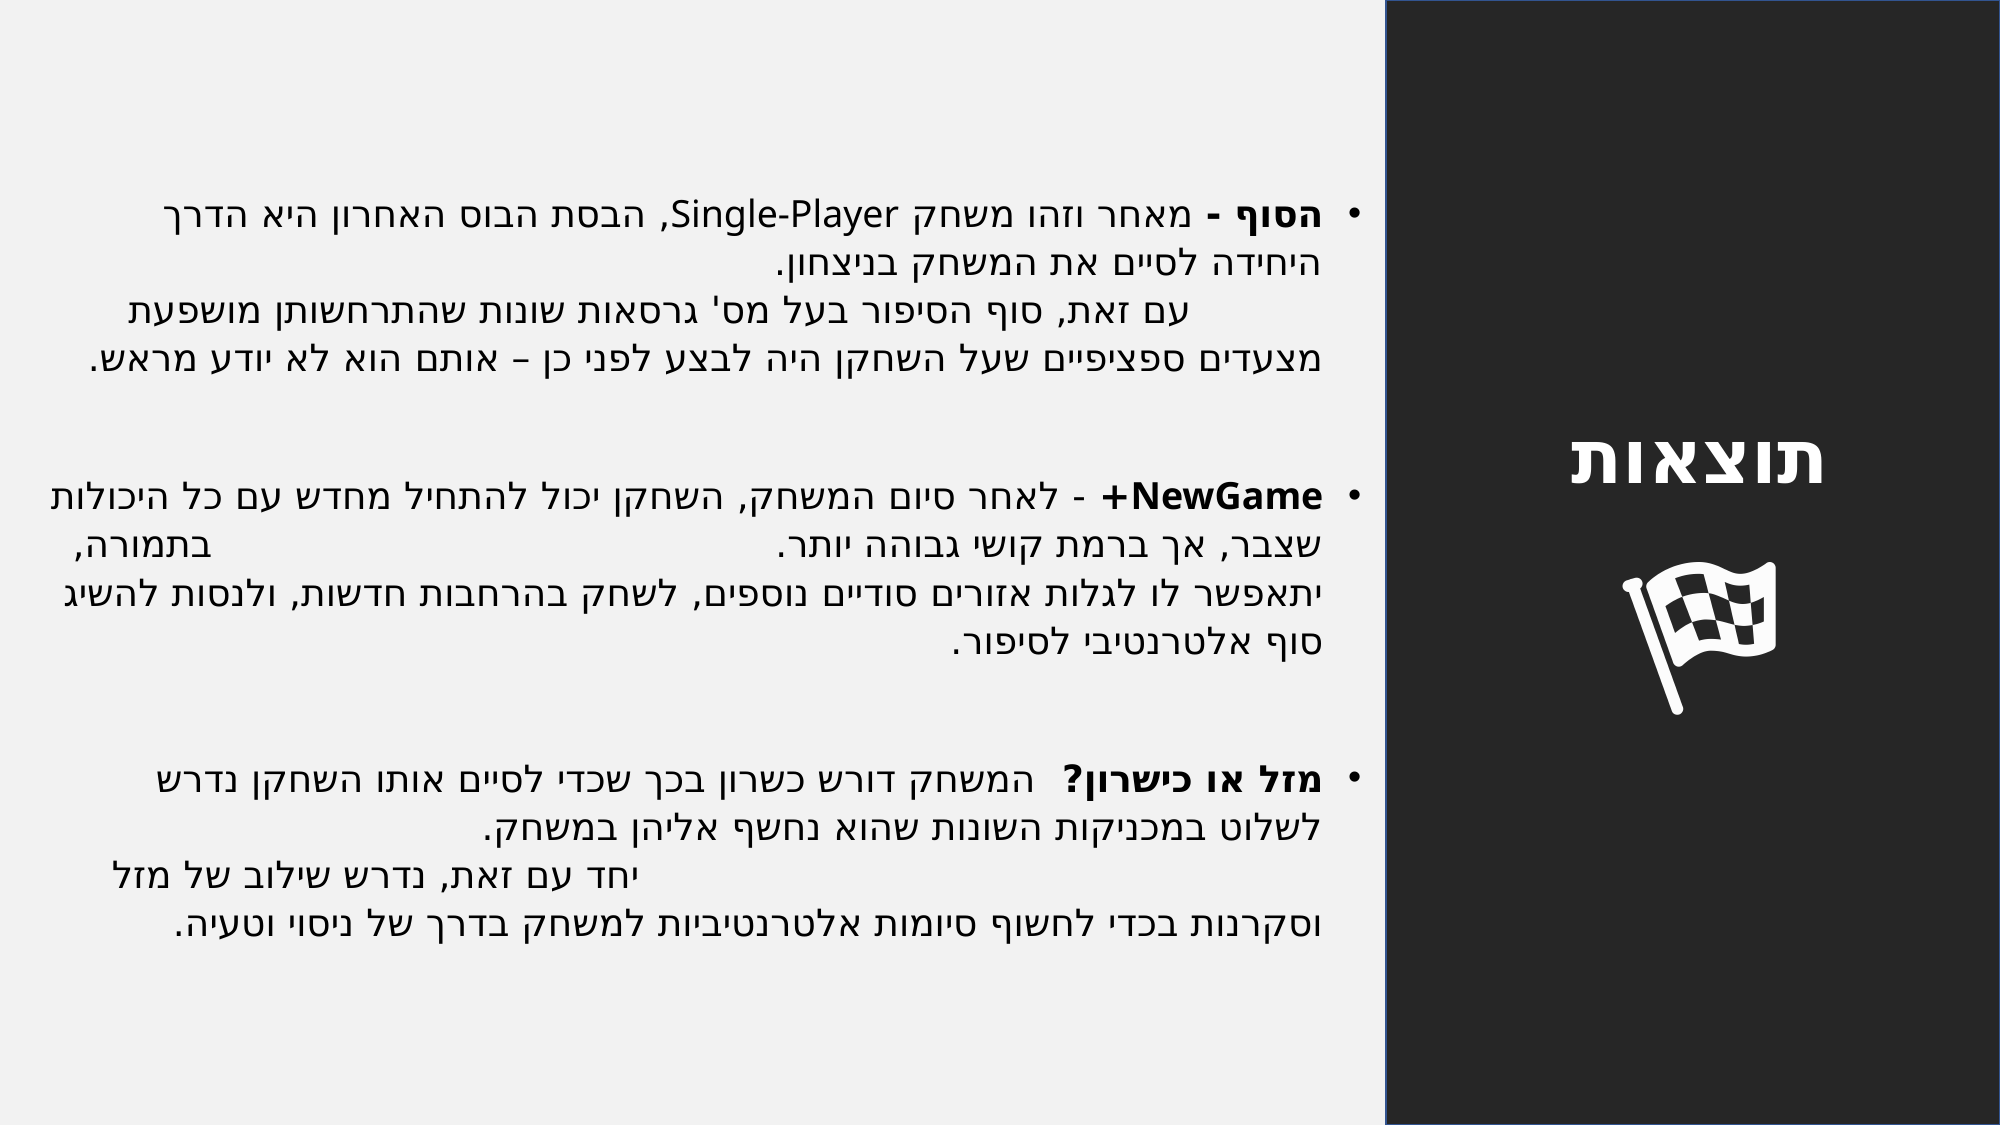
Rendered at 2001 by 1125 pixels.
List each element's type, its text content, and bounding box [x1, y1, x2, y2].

text_box הסוף - מאחר וזהו משחק Single-Player, הבסת הבוס האחרון היא הדרך היחידה לסיים את המשחק בניצחון. עם זאת, סוף הסיפור בעל מס' גרסאות שונות שהתרחשותן מושפעת מצעדים ספציפיים שעל השחקן היה לבצע לפני כן – אותם הוא לא יודע מראש. NewGame+ - לאחר סיום המשחק, השחקן יכול להתחיל מחדש עם כל היכולות שצבר, אך ברמת קושי גבוהה יותר. בתמורה, יתאפשר לו לגלות אזורים סודיים נוספים, לשחק בהרחבות חדשות, ולנסות להשיג סוף אלטרנטיבי לסיפור. מזל או כישרון? המשחק דורש כשרון בכך שכדי לסיים אותו השחקן נדרש לשלוט במכניקות השונות שהוא נחשף אליהן במשחק. יחד עם זאת, נדרש שילוב של מזל וסקרנות בכדי לחשוף סיומות אלטרנטיביות למשחק בדרך של ניסוי וטעיה. [28, 179, 1377, 1016]
text_box [1385, 0, 2000, 1125]
picture [1622, 562, 1778, 718]
title תוצאות [1461, 378, 1939, 541]
